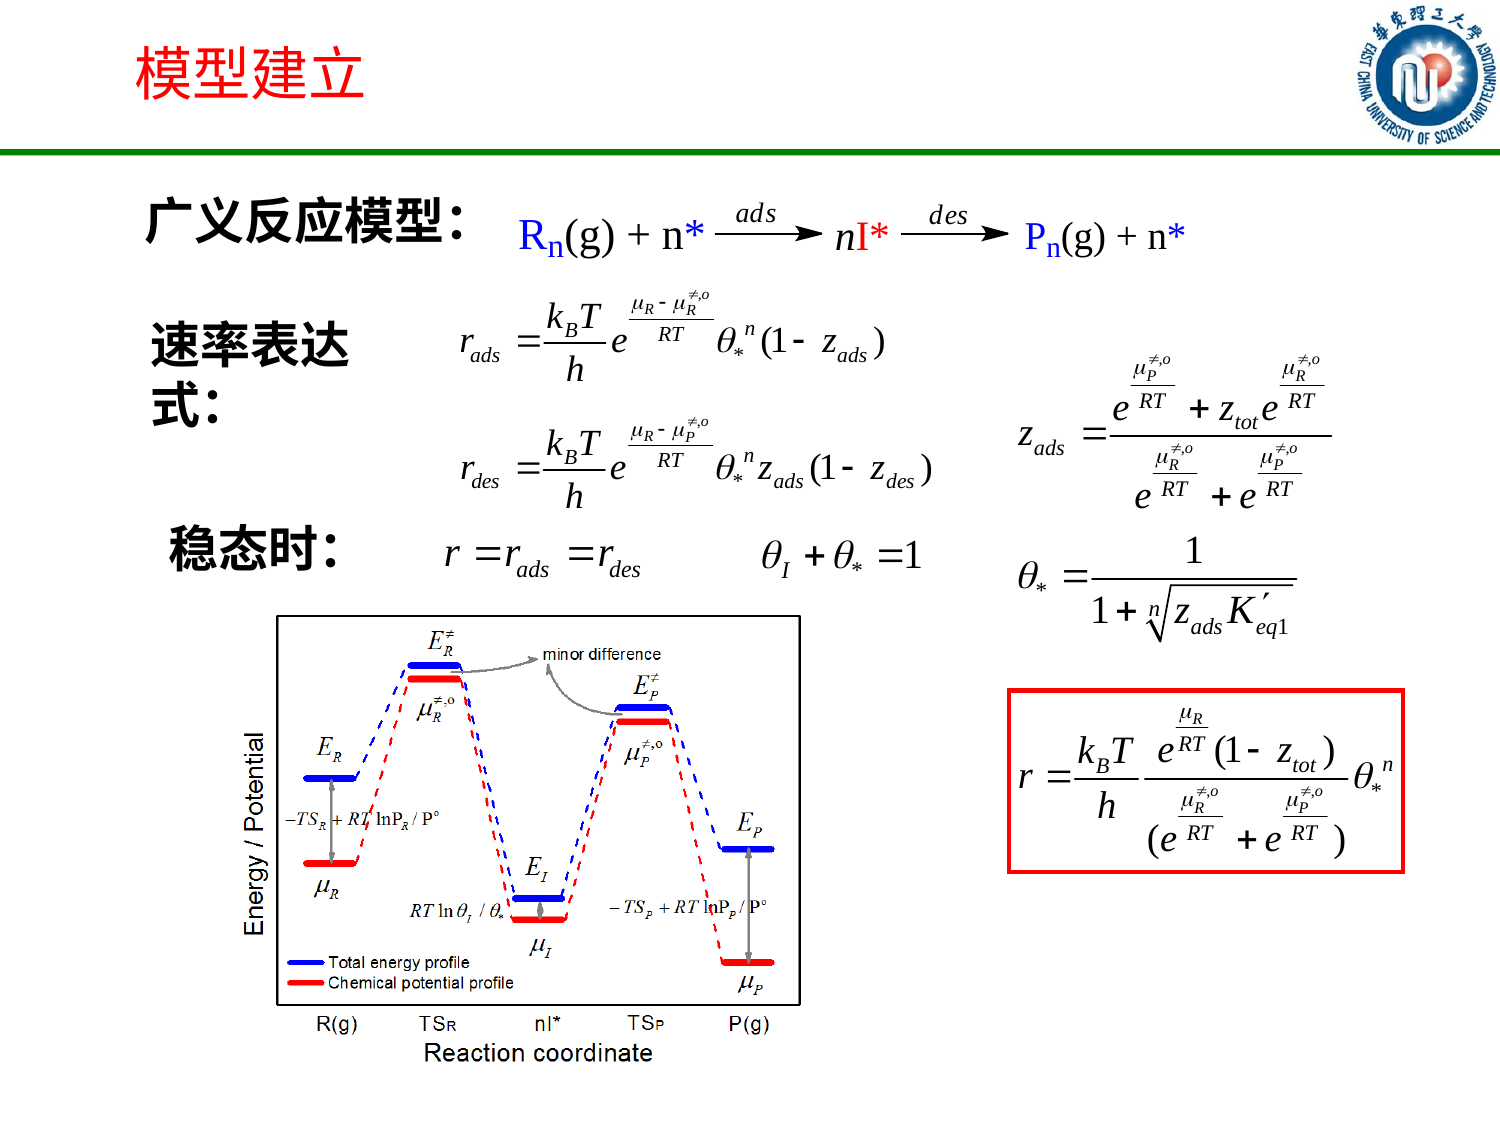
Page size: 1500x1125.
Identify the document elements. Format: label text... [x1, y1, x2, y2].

picture [229, 597, 811, 1071]
picture [1352, 1, 1500, 150]
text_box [1010, 523, 1306, 654]
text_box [436, 517, 650, 587]
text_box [1009, 341, 1343, 520]
text_box 模型建立 [119, 29, 383, 115]
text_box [1010, 692, 1402, 870]
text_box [452, 278, 893, 392]
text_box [514, 190, 1200, 268]
text_box 稳态时： [153, 510, 384, 586]
text_box 广义反应模型： [129, 182, 510, 257]
text_box 速率表达式： [135, 306, 437, 442]
picture [755, 526, 927, 590]
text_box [453, 404, 940, 519]
